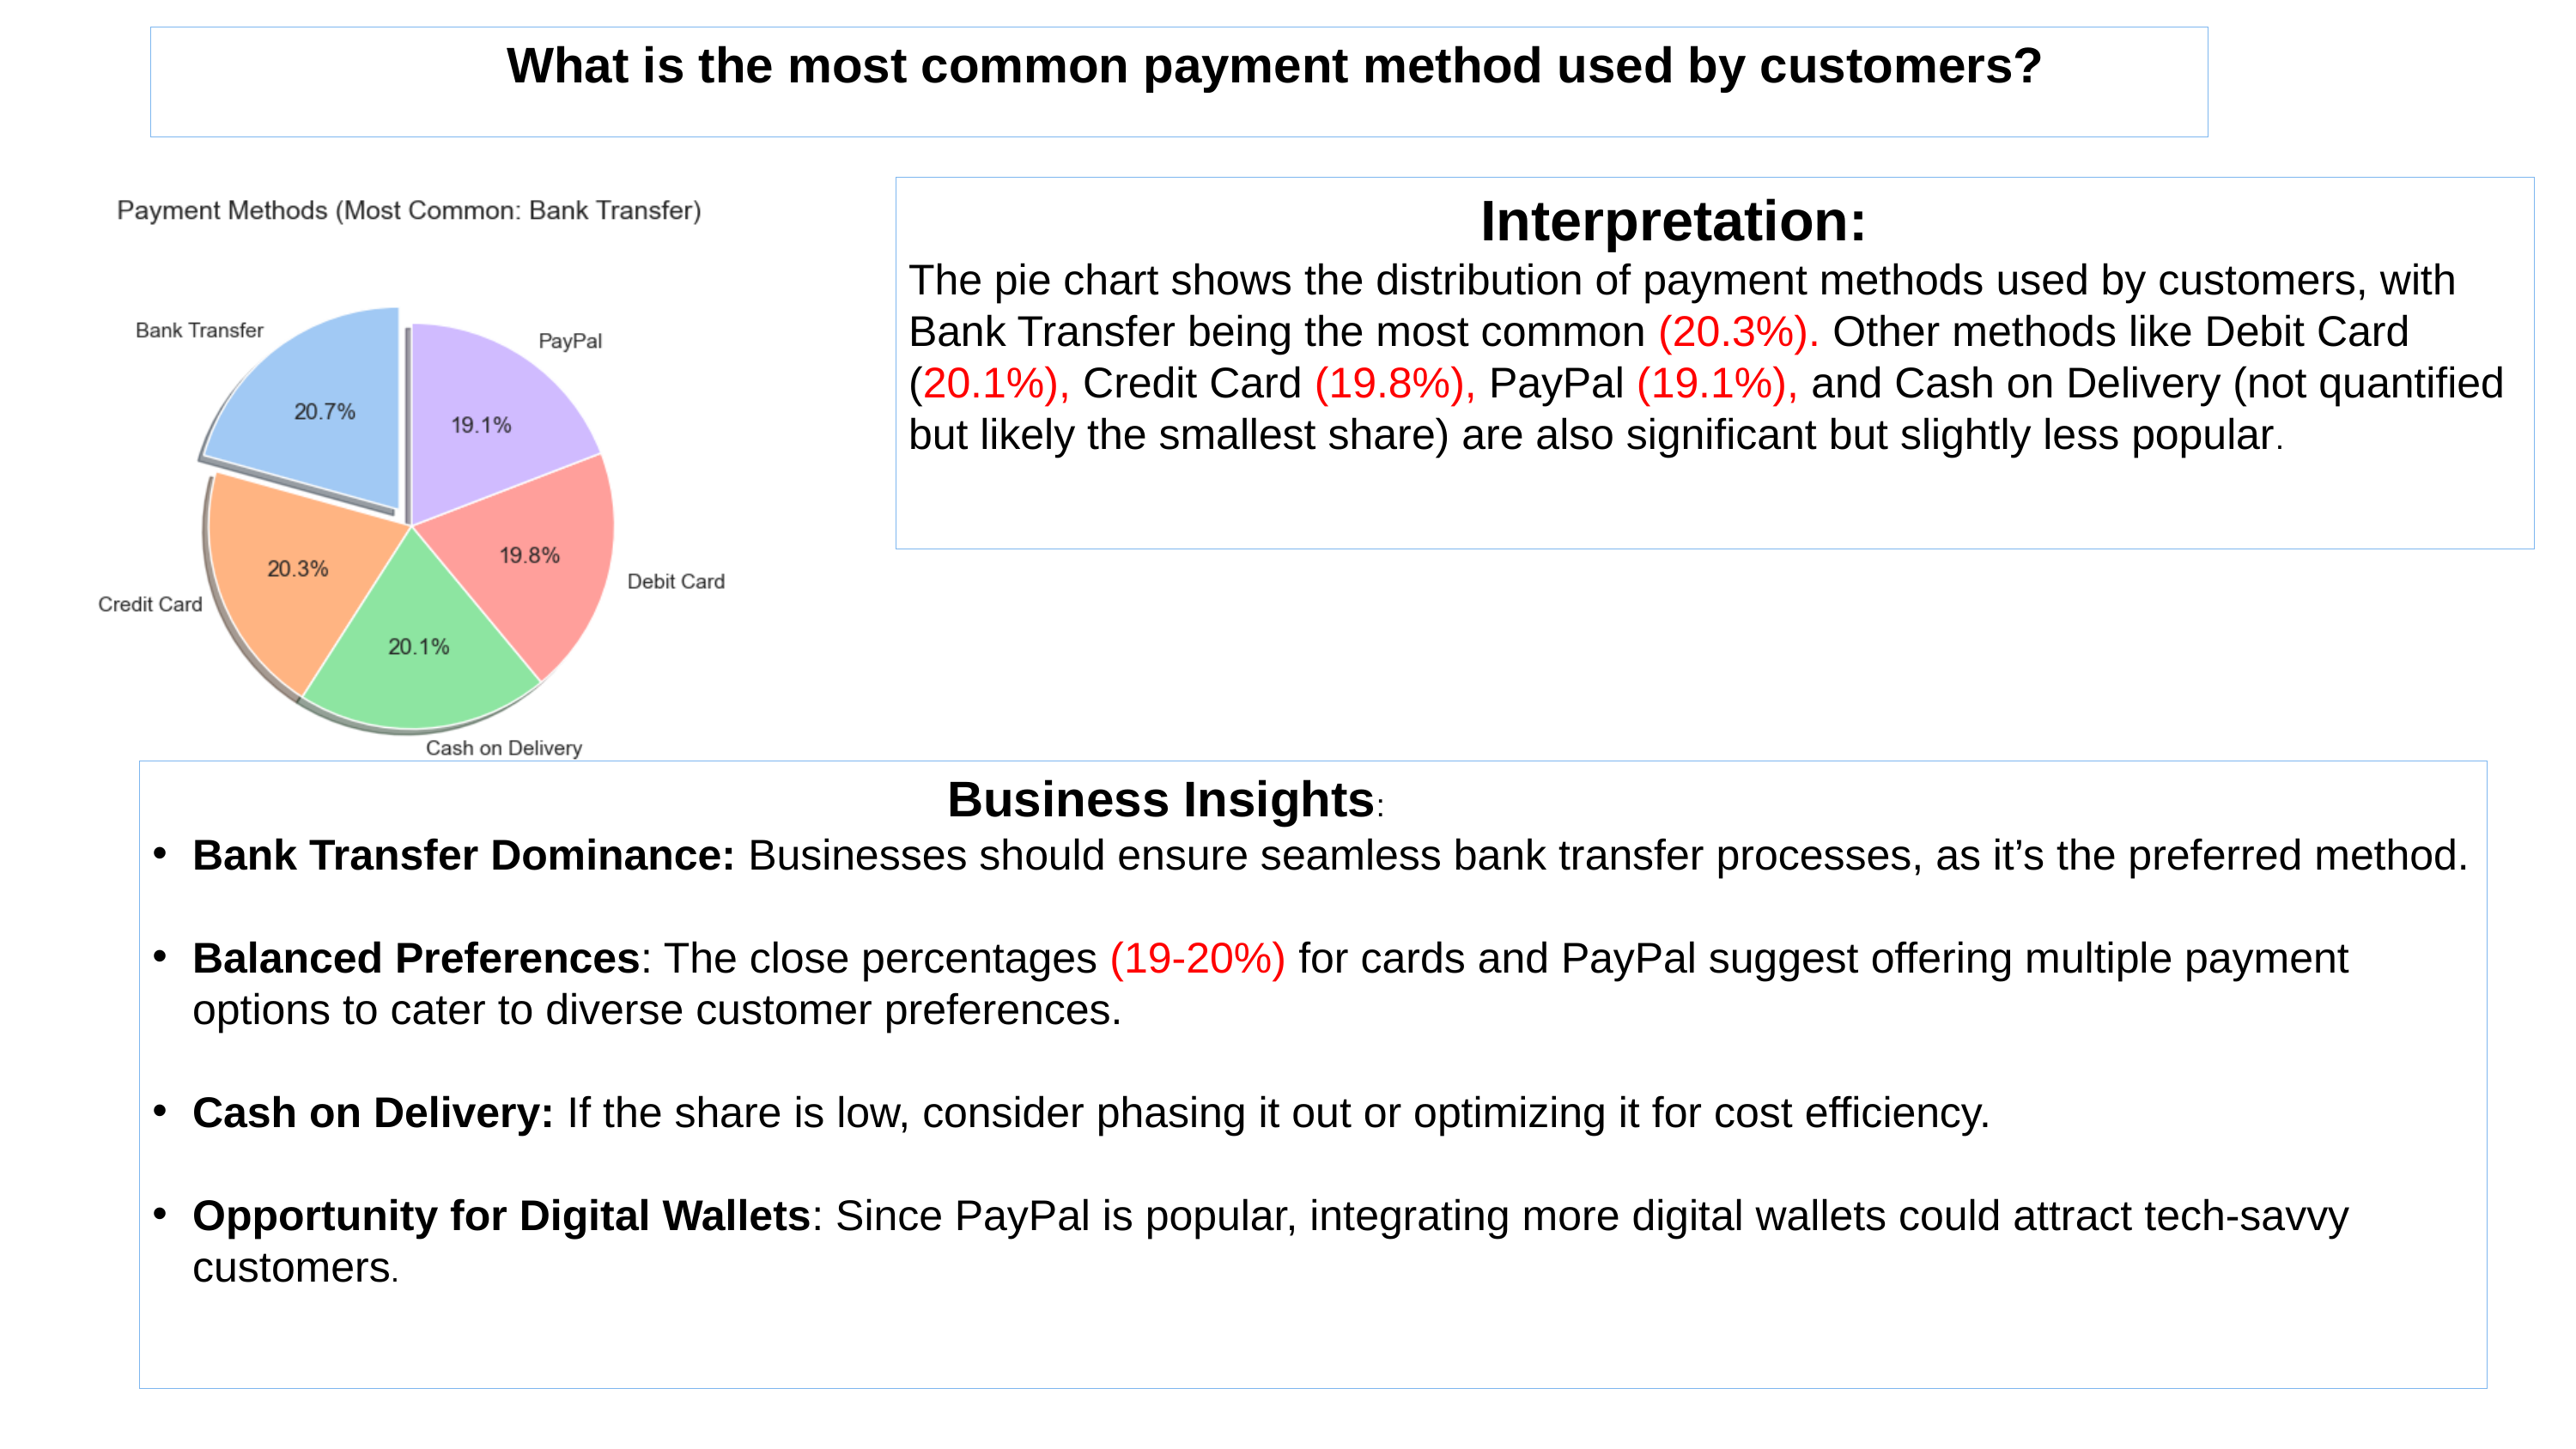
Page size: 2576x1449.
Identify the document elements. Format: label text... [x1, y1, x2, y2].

text_box Interpretation: The pie chart shows the distribution of payment methods used by customers, with Bank Transfer being the most common (20.3%). Other methods like Debit Card (20.1%), Credit Card (19.8%), PayPal (19.1%), and Cash on Delivery (not quantified but likely the smallest share) are also significant but slightly less popular. [896, 177, 2535, 549]
text_box Business Insights: Bank Transfer Dominance: Businesses should ensure seamless bank transfer processes, as it’s the preferred method. Balanced Preferences: The close percentages (19-20%) for cards and PayPal suggest offering multiple payment options to cater to diverse customer preferences. Cash on Delivery: If the share is low, consider phasing it out or optimizing it for cost efficiency. Opportunity for Digital Wallets: Since PayPal is popular, integrating more digital wallets could attract tech-savvy customers. [139, 761, 2488, 1389]
text_box What is the most common payment method used by customers? [150, 27, 2208, 137]
picture [85, 187, 739, 820]
